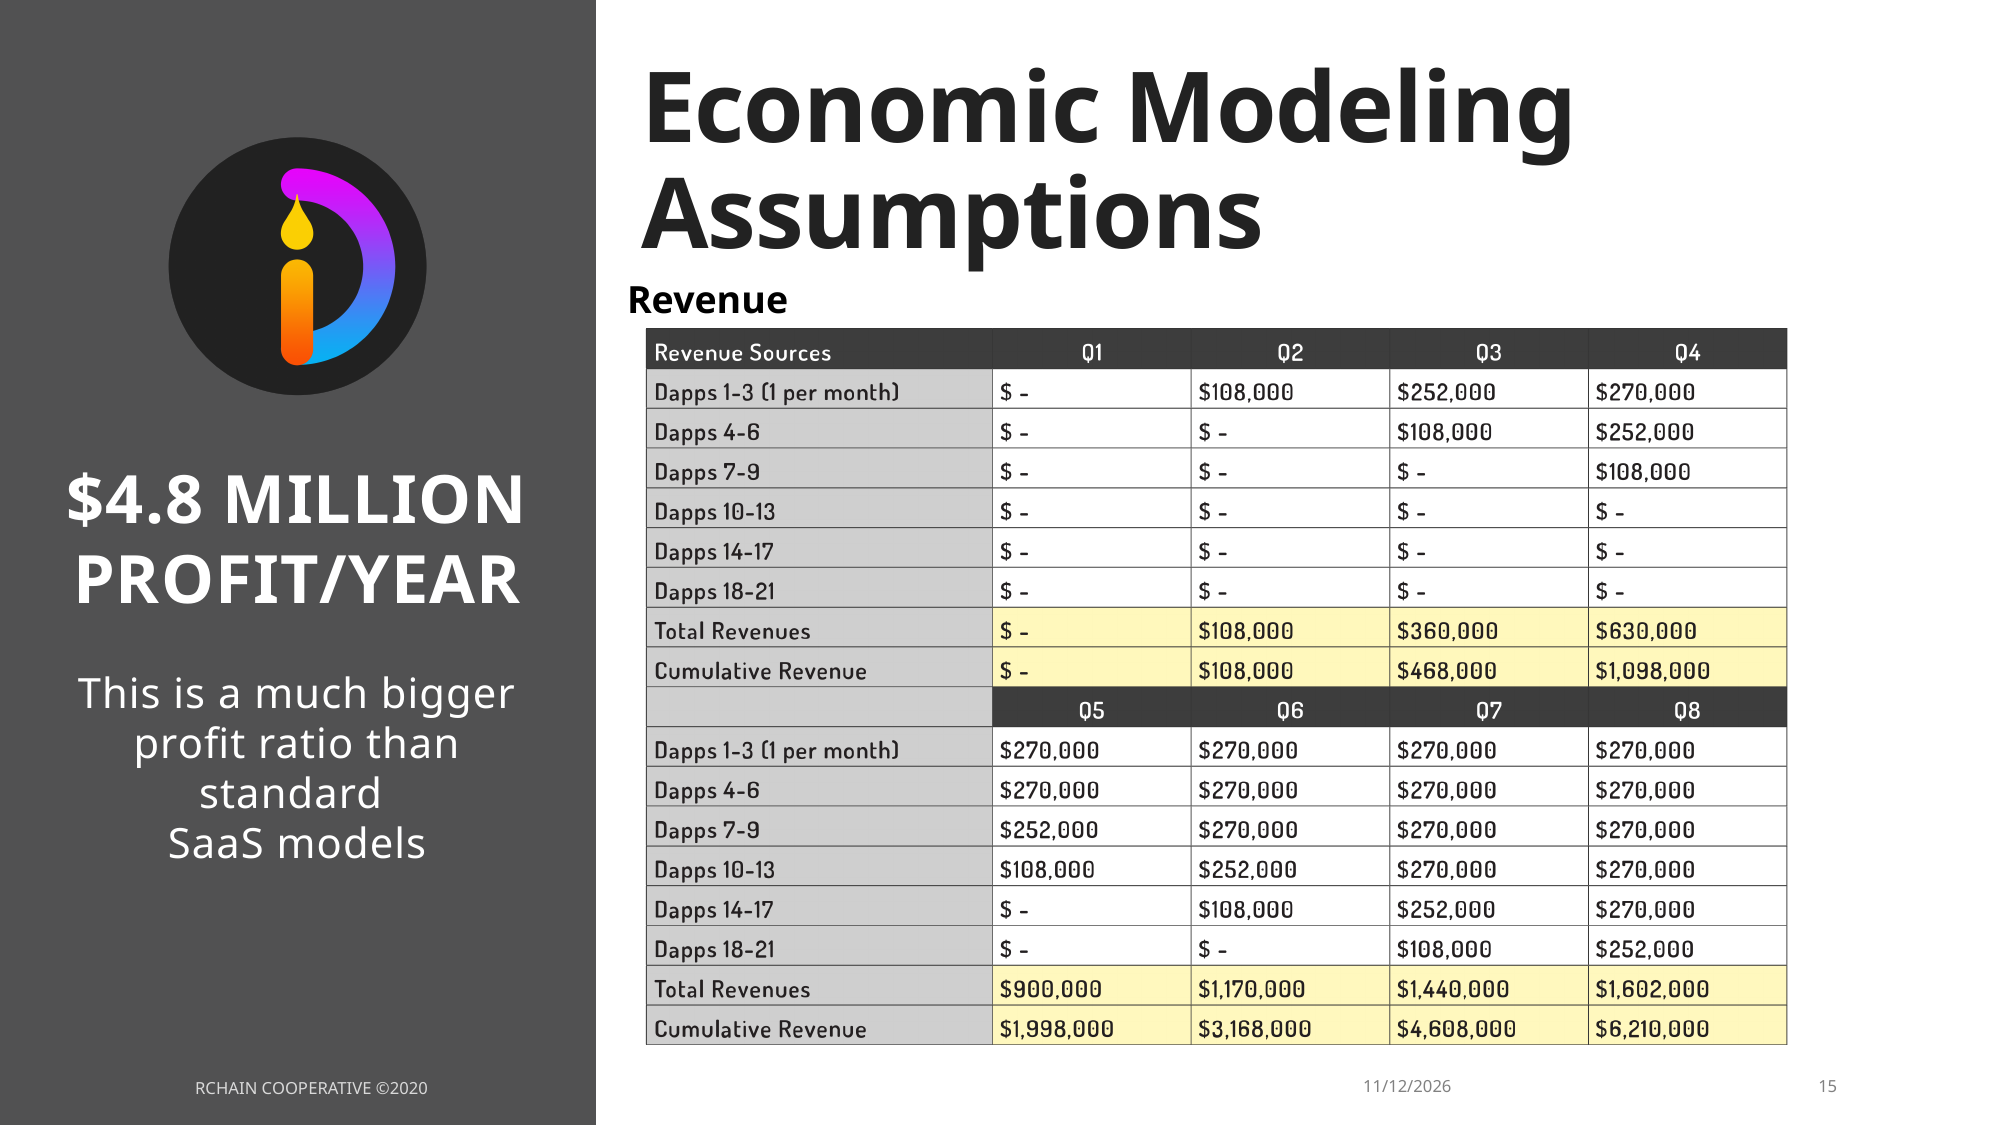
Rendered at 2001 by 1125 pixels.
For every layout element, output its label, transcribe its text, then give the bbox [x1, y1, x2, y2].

text_box $4.8 MILLION PROFIT/YEAR This is a much bigger profit ratio than standard SaaS models [28, 449, 566, 875]
footer Rchain Cooperative ©2020 [180, 1057, 1299, 1118]
picture [644, 328, 1788, 1046]
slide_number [1348, 1057, 1773, 1118]
text_box Revenue [612, 268, 804, 329]
text_box Economic Modeling Assumptions [626, 6, 1723, 277]
picture [164, 132, 430, 404]
slide_number 15 [1803, 1057, 1932, 1118]
